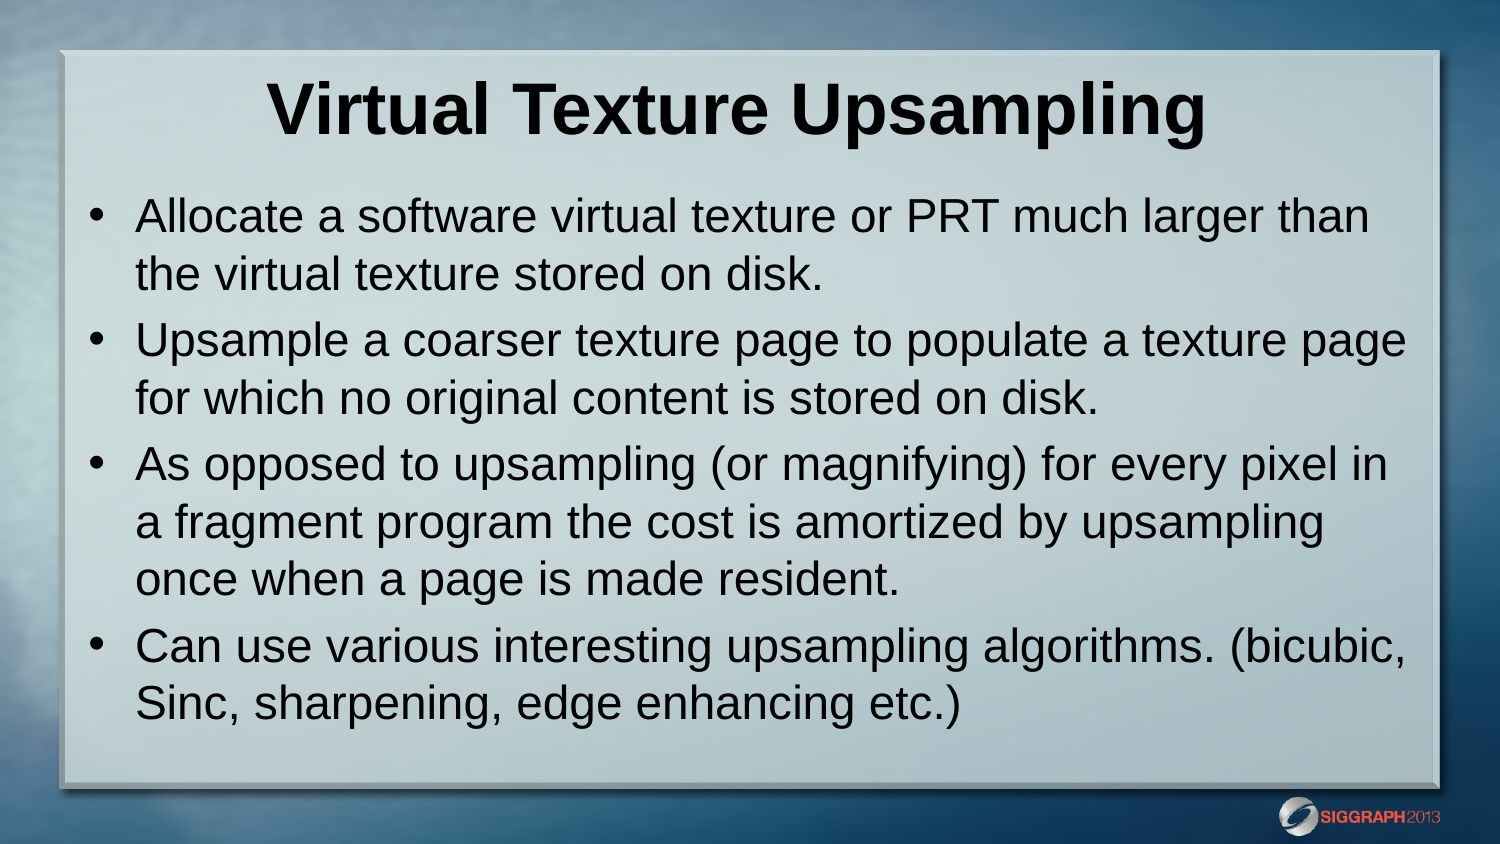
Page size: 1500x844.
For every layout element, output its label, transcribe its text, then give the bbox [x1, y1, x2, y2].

title Virtual Texture Upsampling [62, 54, 1413, 157]
list Allocate a software virtual texture or PRT much larger than the virtual texture stored on disk. Upsample a coarser texture page to populate a texture page for which no original content is stored on disk. As opposed to upsampling (or magnifying) for every pixel in a fragment program the cost is amortized by upsampling once when a page is made resident. Can use various interesting upsampling algorithms. (bicubic, Sinc, sharpening, edge enhancing etc.) [75, 171, 1425, 743]
picture [0, 0, 1500, 844]
